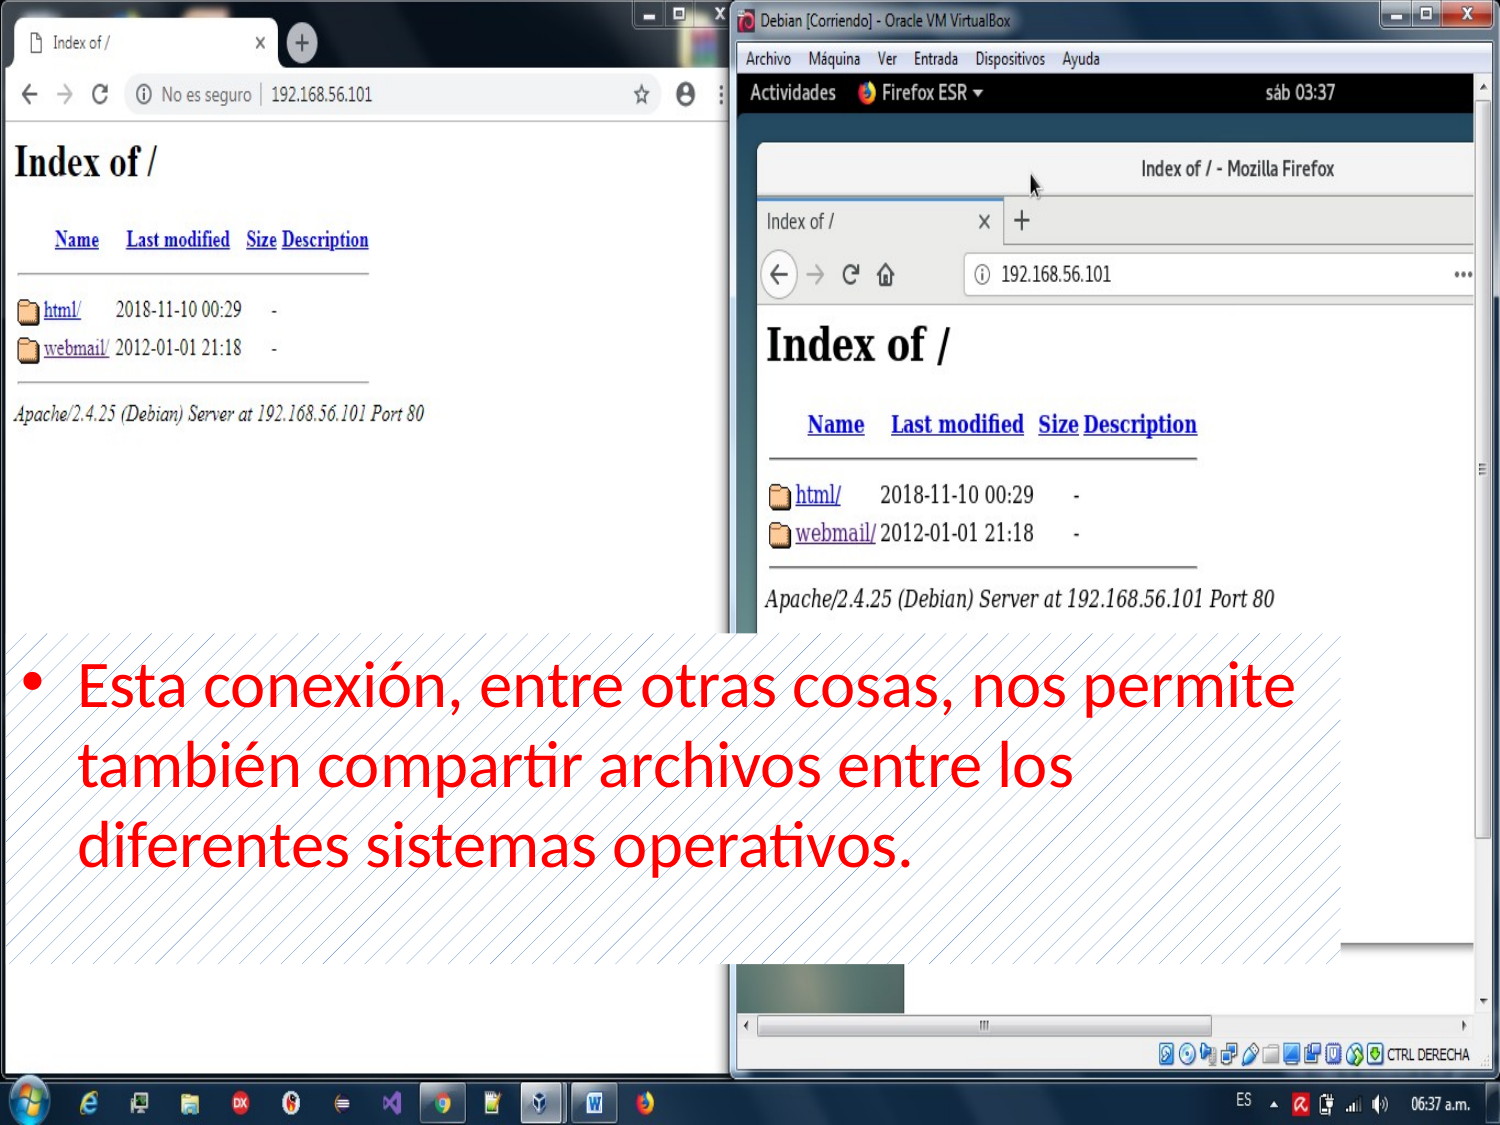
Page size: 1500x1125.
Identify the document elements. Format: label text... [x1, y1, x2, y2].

picture [0, 0, 1500, 1125]
list Esta conexión, entre otras cosas, nos permite también compartir archivos entre los diferentes sistemas operativos. [5, 633, 1341, 965]
